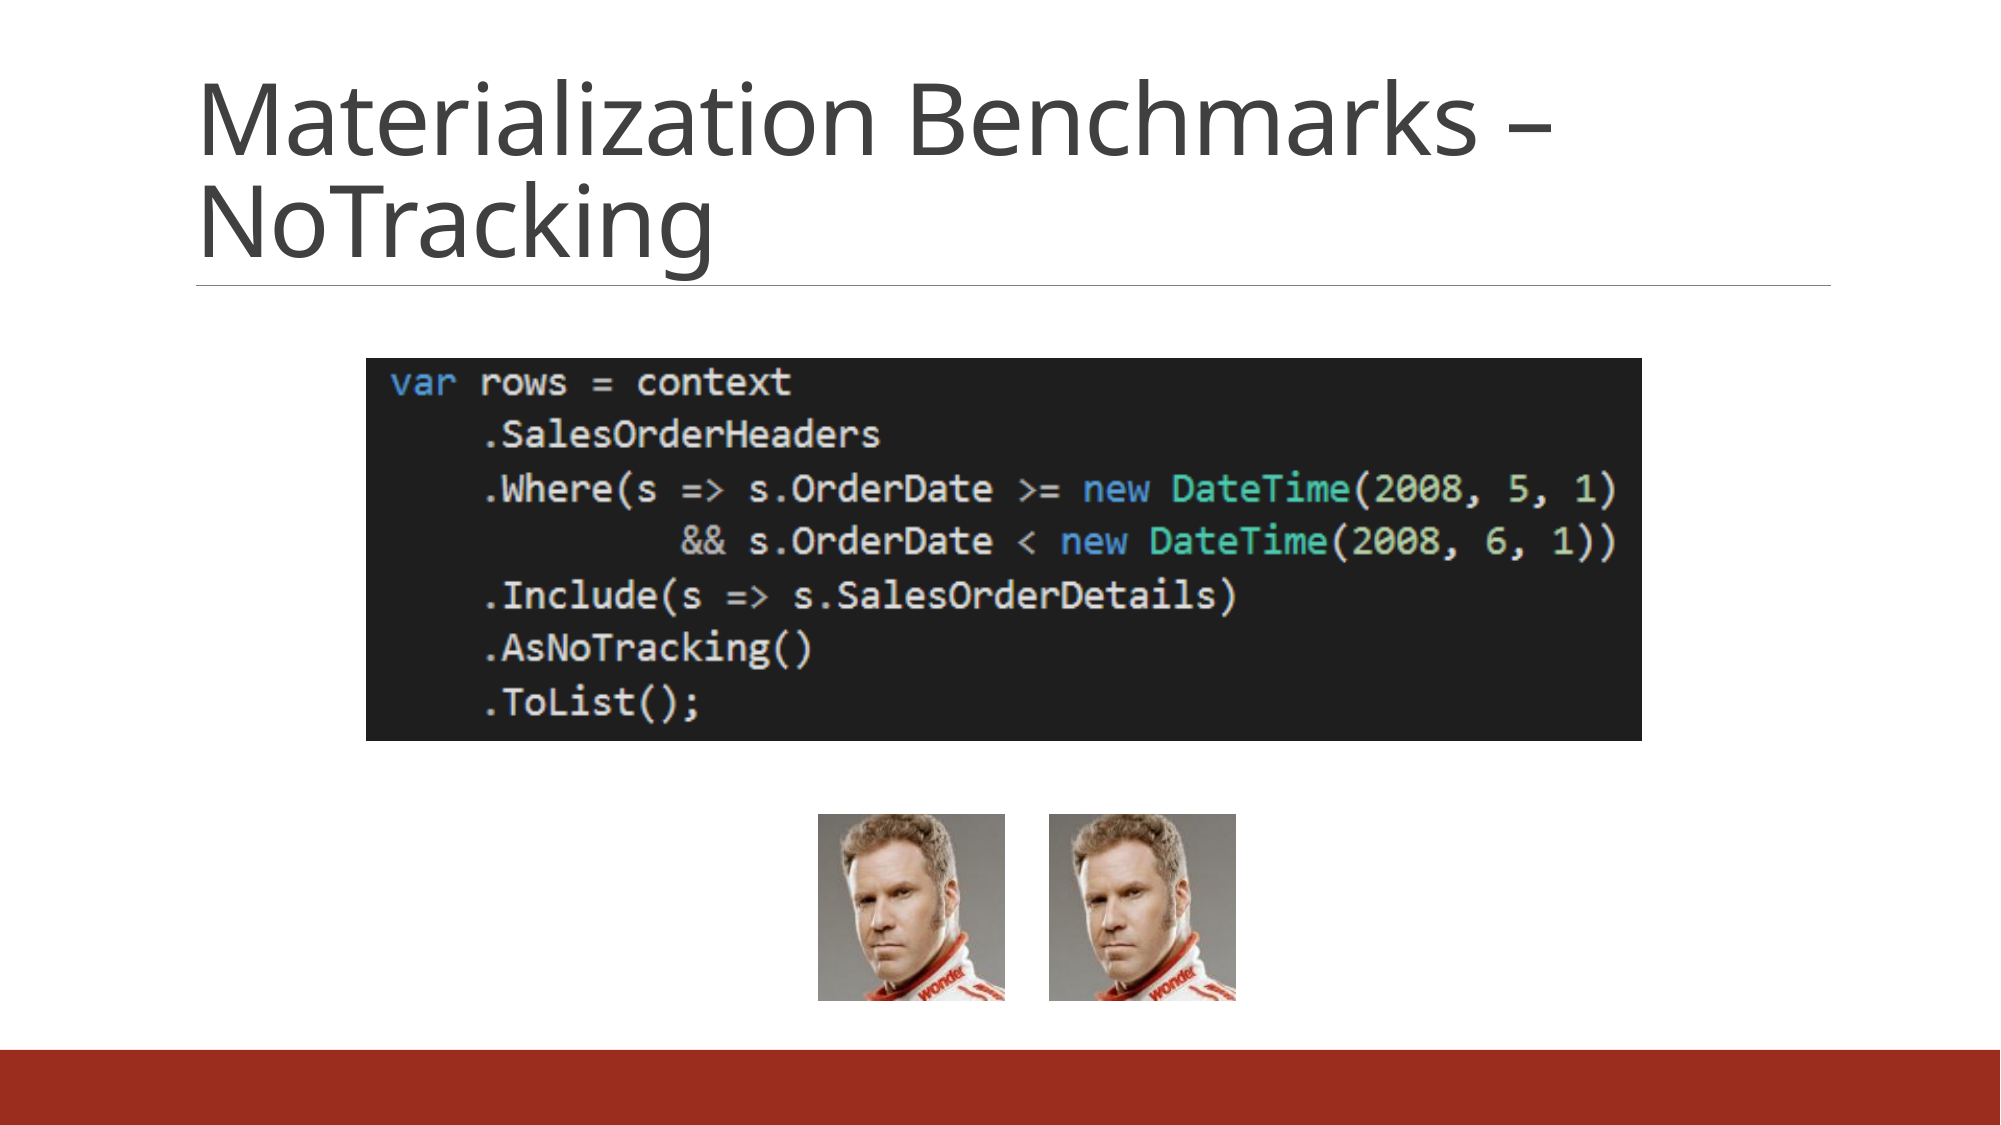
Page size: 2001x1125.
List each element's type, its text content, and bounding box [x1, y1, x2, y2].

title Materialization Benchmarks – NoTracking [180, 47, 1830, 285]
picture [817, 813, 1005, 1001]
picture [1049, 813, 1237, 1001]
picture [366, 358, 1643, 741]
